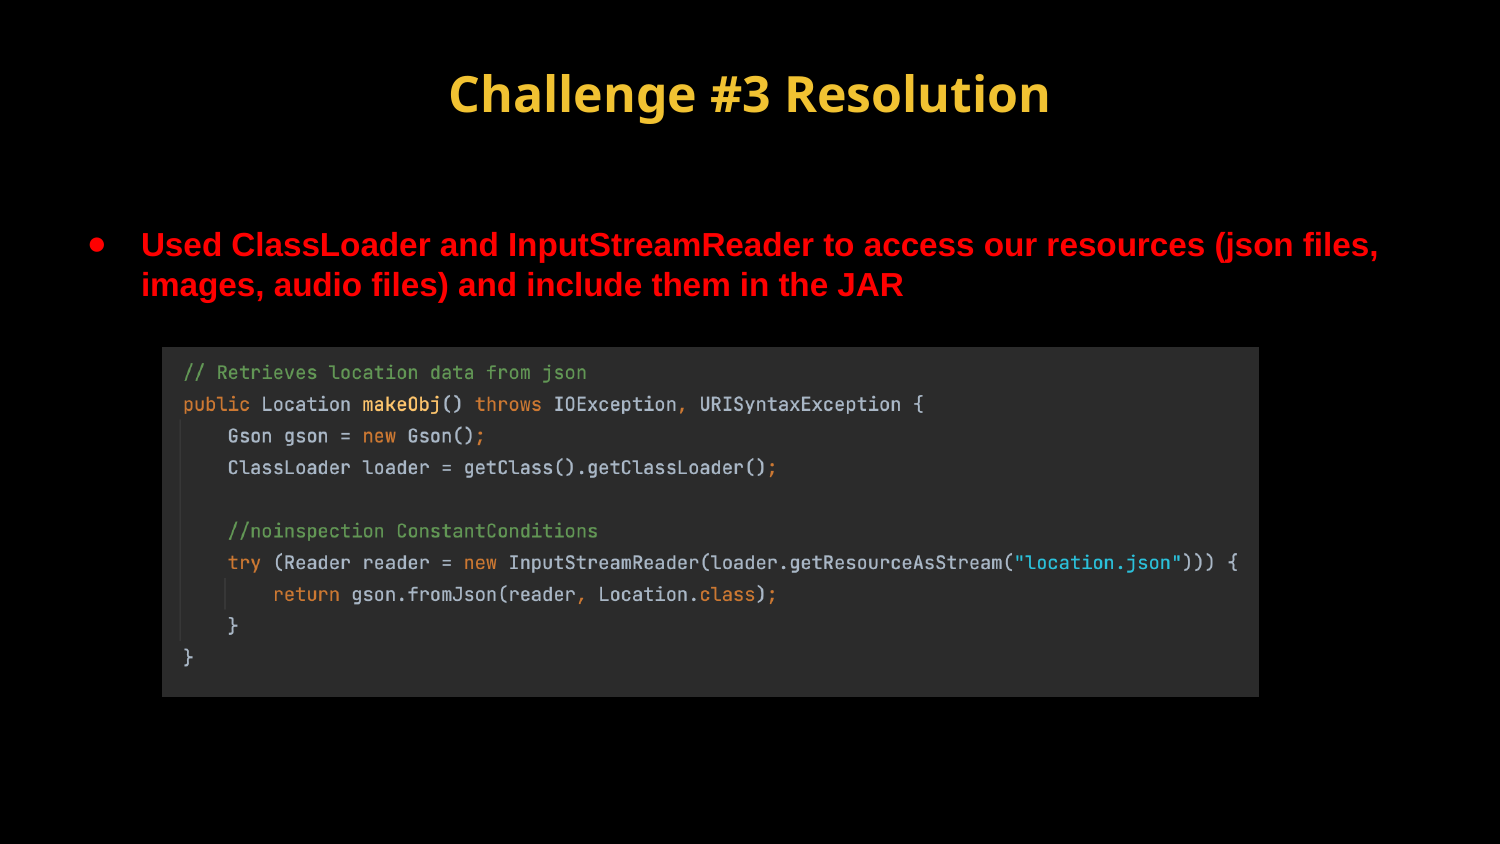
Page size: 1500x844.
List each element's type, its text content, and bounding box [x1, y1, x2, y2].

title Challenge #3 Resolution [51, 47, 1449, 142]
picture [161, 347, 1259, 698]
text_box Used ClassLoader and InputStreamReader to access our resources (json files, images, audio files) and include them in the JAR [51, 167, 1404, 733]
